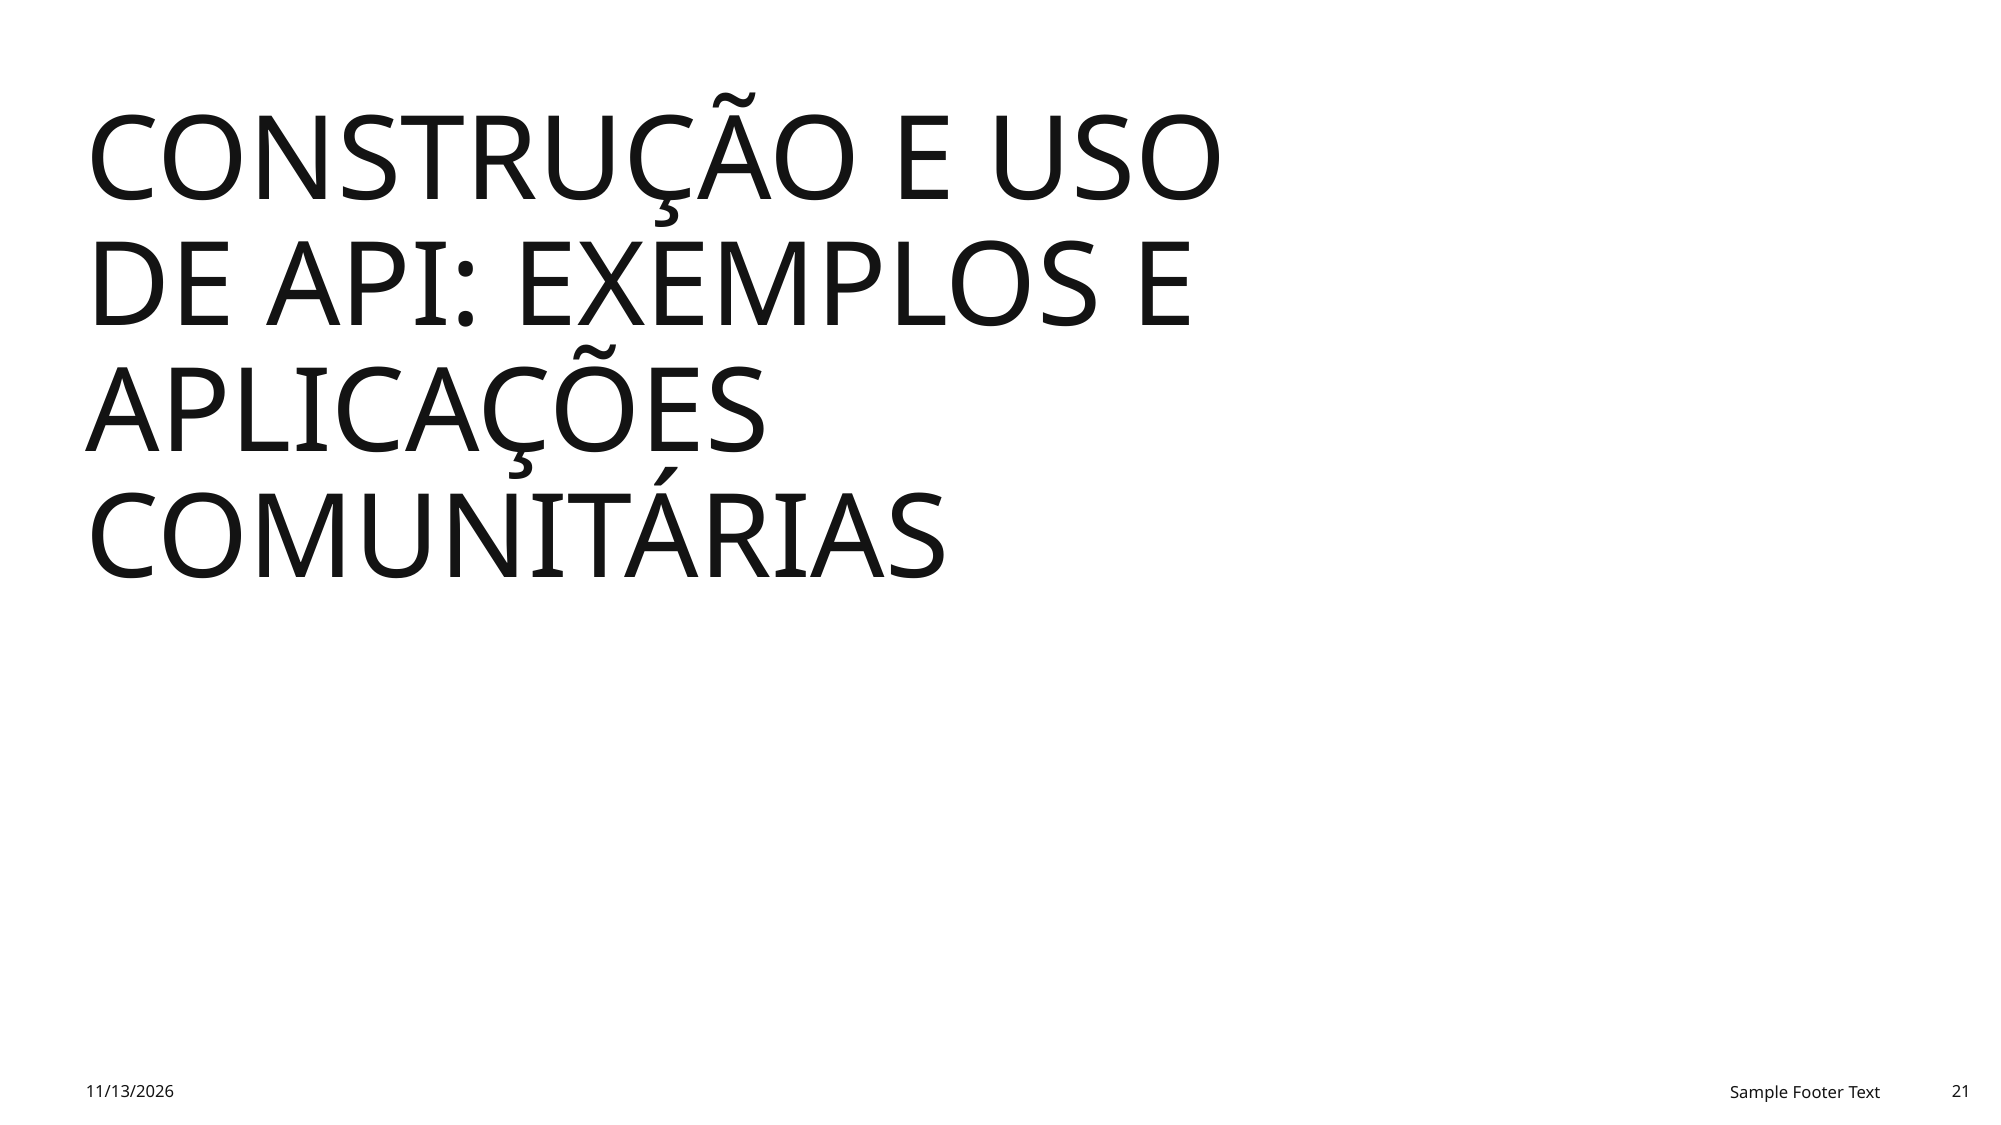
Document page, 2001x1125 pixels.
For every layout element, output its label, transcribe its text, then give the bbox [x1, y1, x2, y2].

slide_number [70, 1064, 537, 1120]
footer Sample Footer Text [1458, 1064, 1896, 1120]
title Construção e uso de API: exemplos e aplicações comunitárias [70, 90, 1369, 749]
slide_number 21 [1910, 1064, 1986, 1120]
